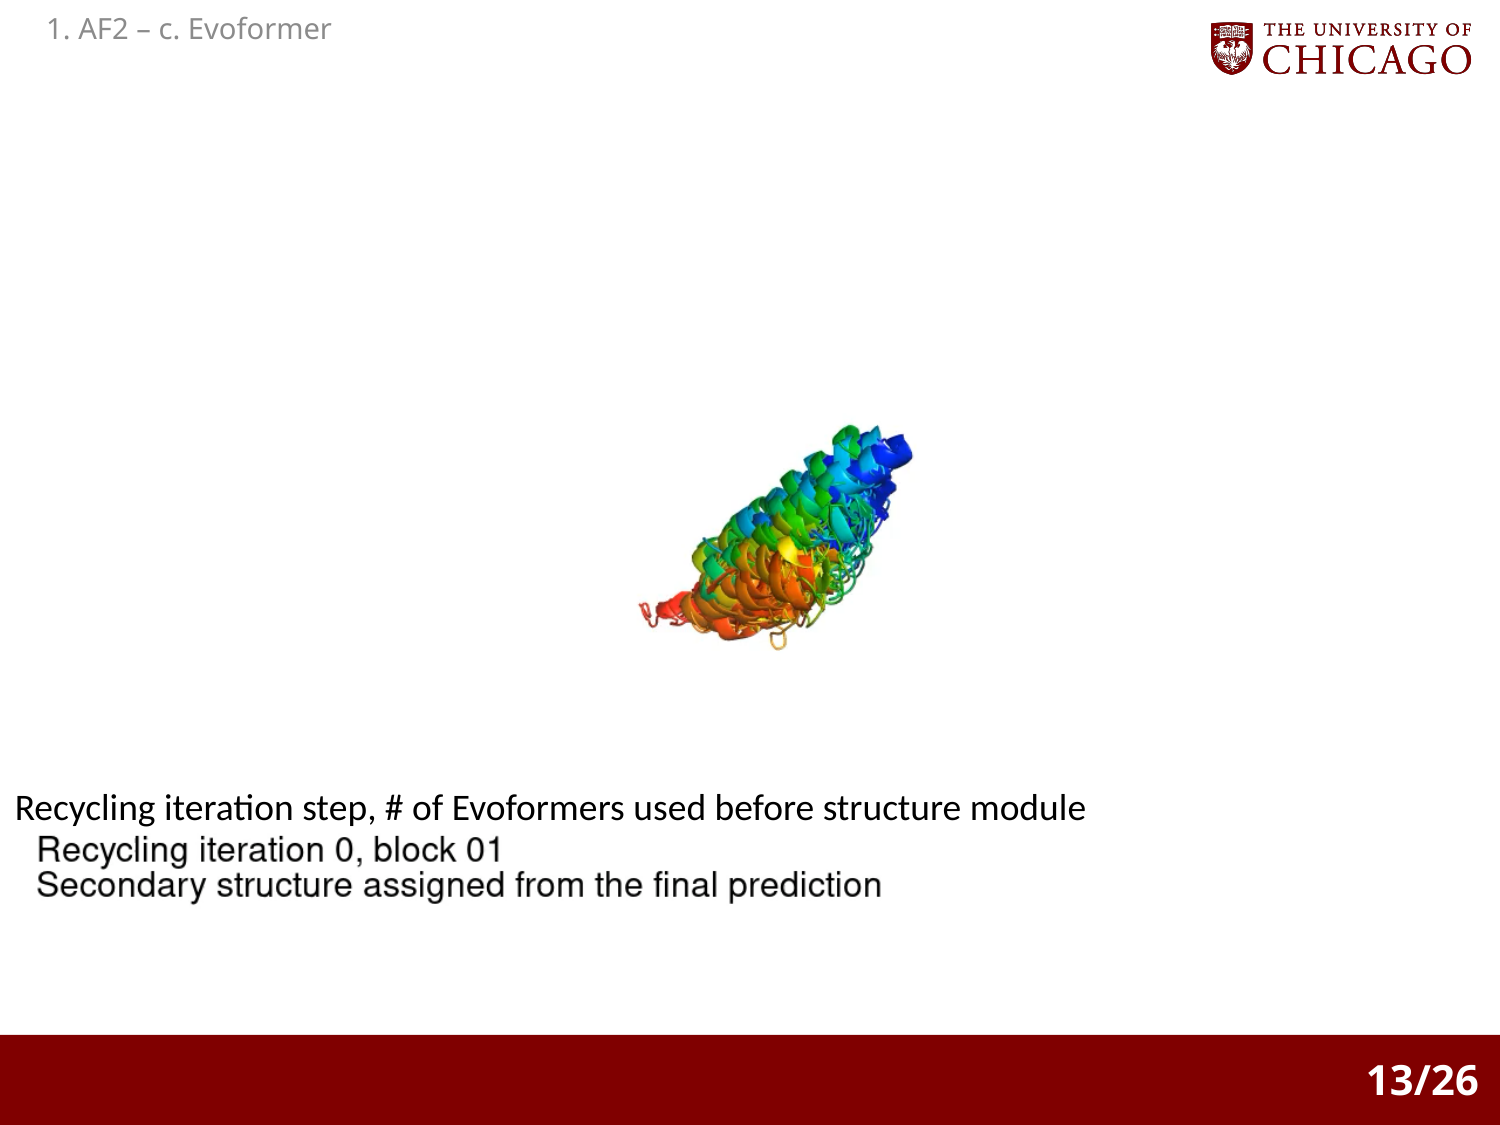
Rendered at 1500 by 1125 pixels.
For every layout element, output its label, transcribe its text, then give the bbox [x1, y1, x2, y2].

footer 1. AF2 – c. Evoformer [9, 8, 370, 47]
slide_number 13/26 [1156, 1052, 1495, 1113]
picture [1182, 0, 1500, 88]
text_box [0, 88, 1500, 933]
